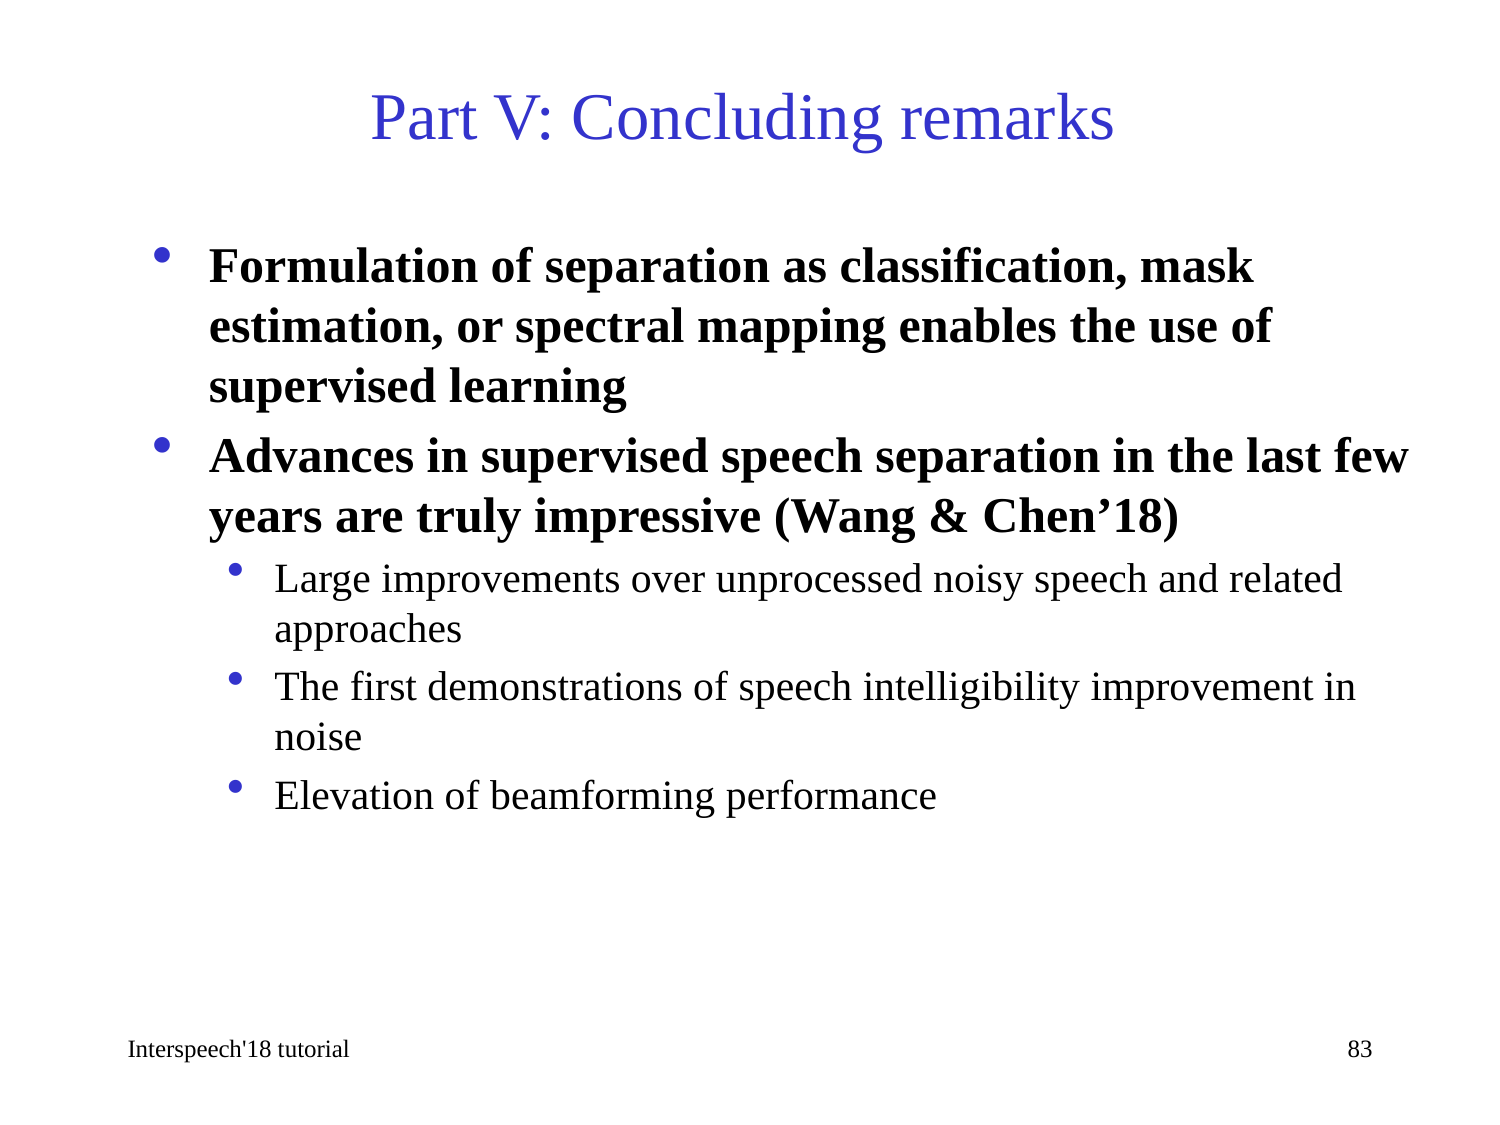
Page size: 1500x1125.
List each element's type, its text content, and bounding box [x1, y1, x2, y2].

title Part V: Concluding remarks [87, 62, 1400, 163]
list Formulation of separation as classification, mask estimation, or spectral mapping enables the use of supervised learning Advances in supervised speech separation in the last few years are truly impressive (Wang & Chen’18) Large improvements over unprocessed noisy speech and related approaches The first demonstrations of speech intelligibility improvement in noise Elevation of beamforming performance [137, 224, 1450, 1007]
slide_number 83 [1074, 1024, 1388, 1101]
slide_number Interspeech'18 tutorial [112, 1024, 426, 1101]
